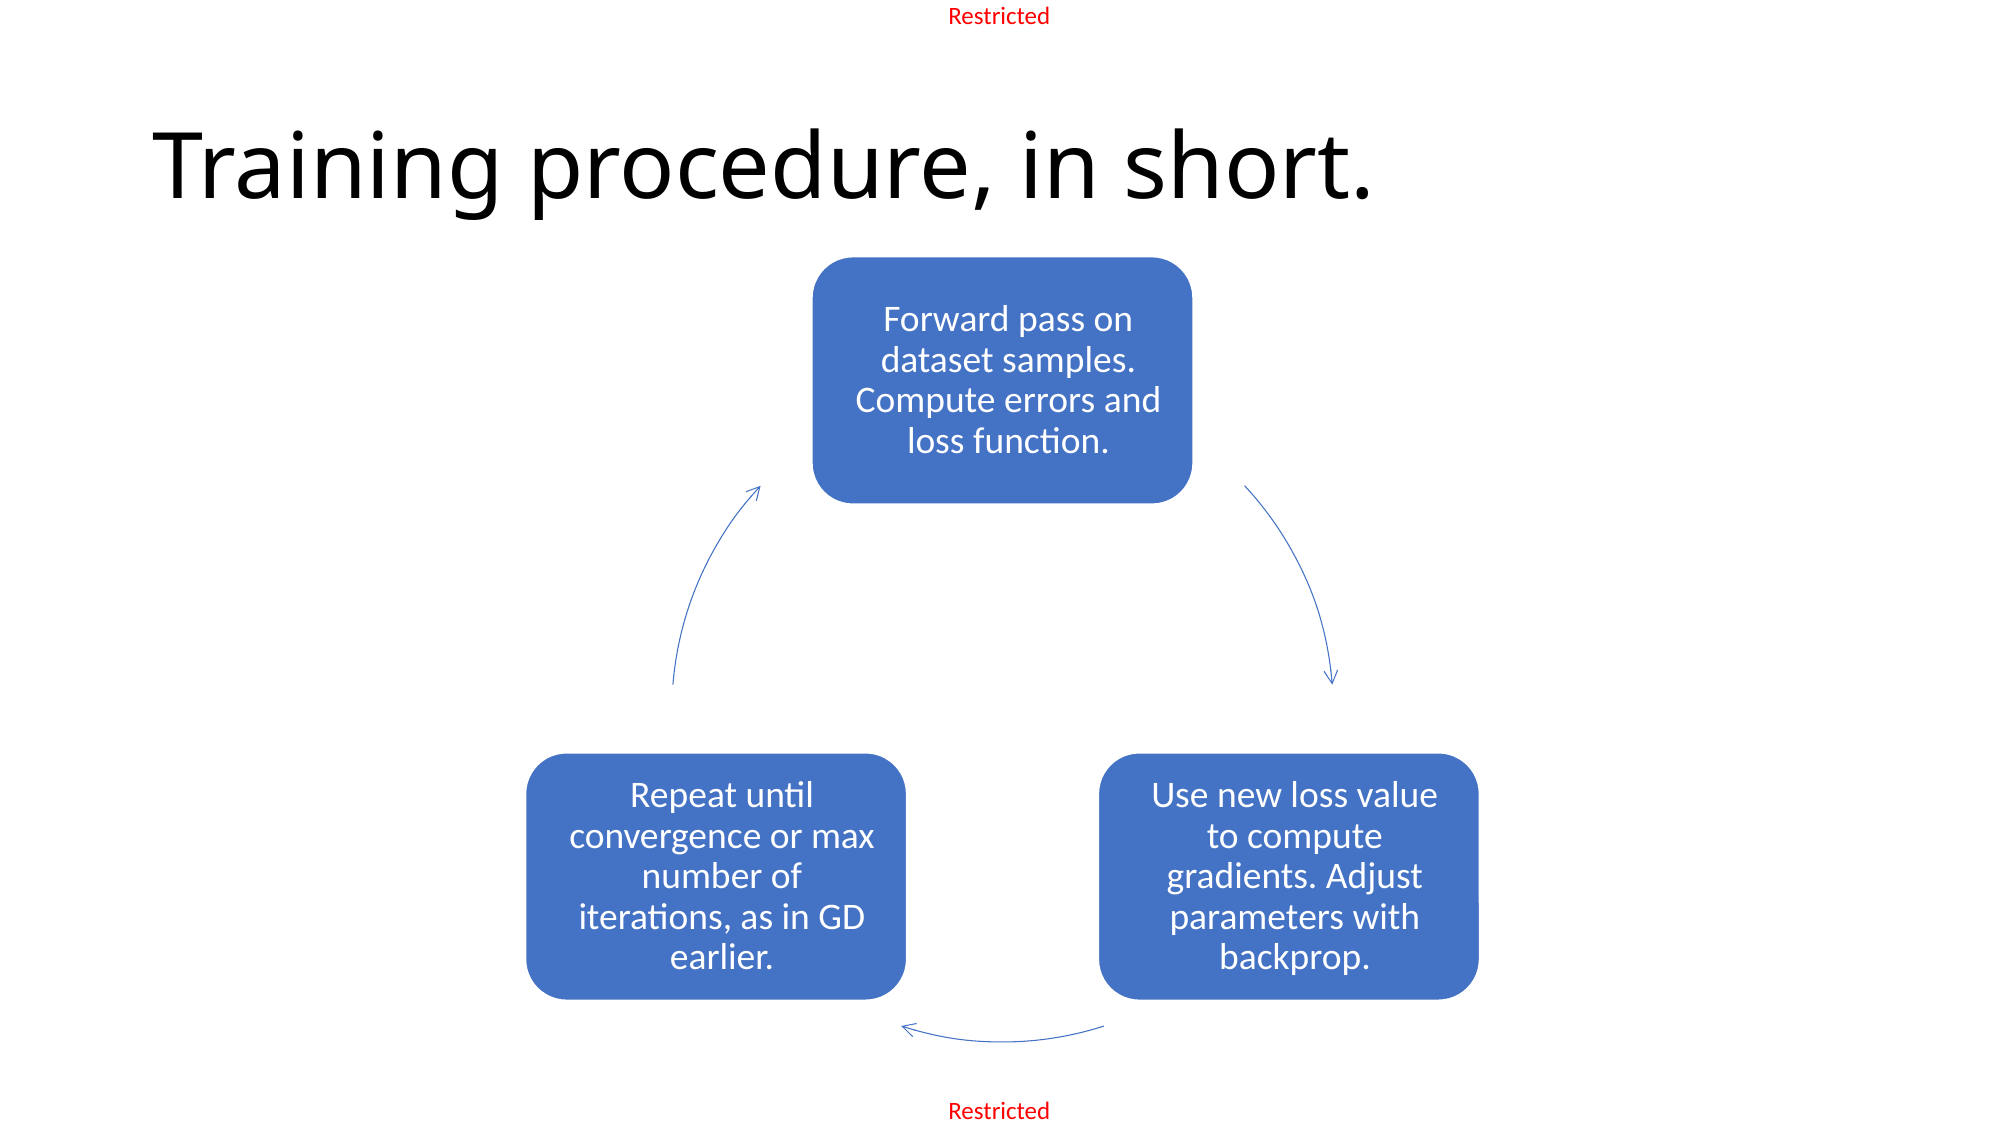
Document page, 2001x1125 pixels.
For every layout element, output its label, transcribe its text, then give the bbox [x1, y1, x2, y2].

title Training procedure, in short. [137, 59, 1863, 278]
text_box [184, 256, 1821, 1088]
